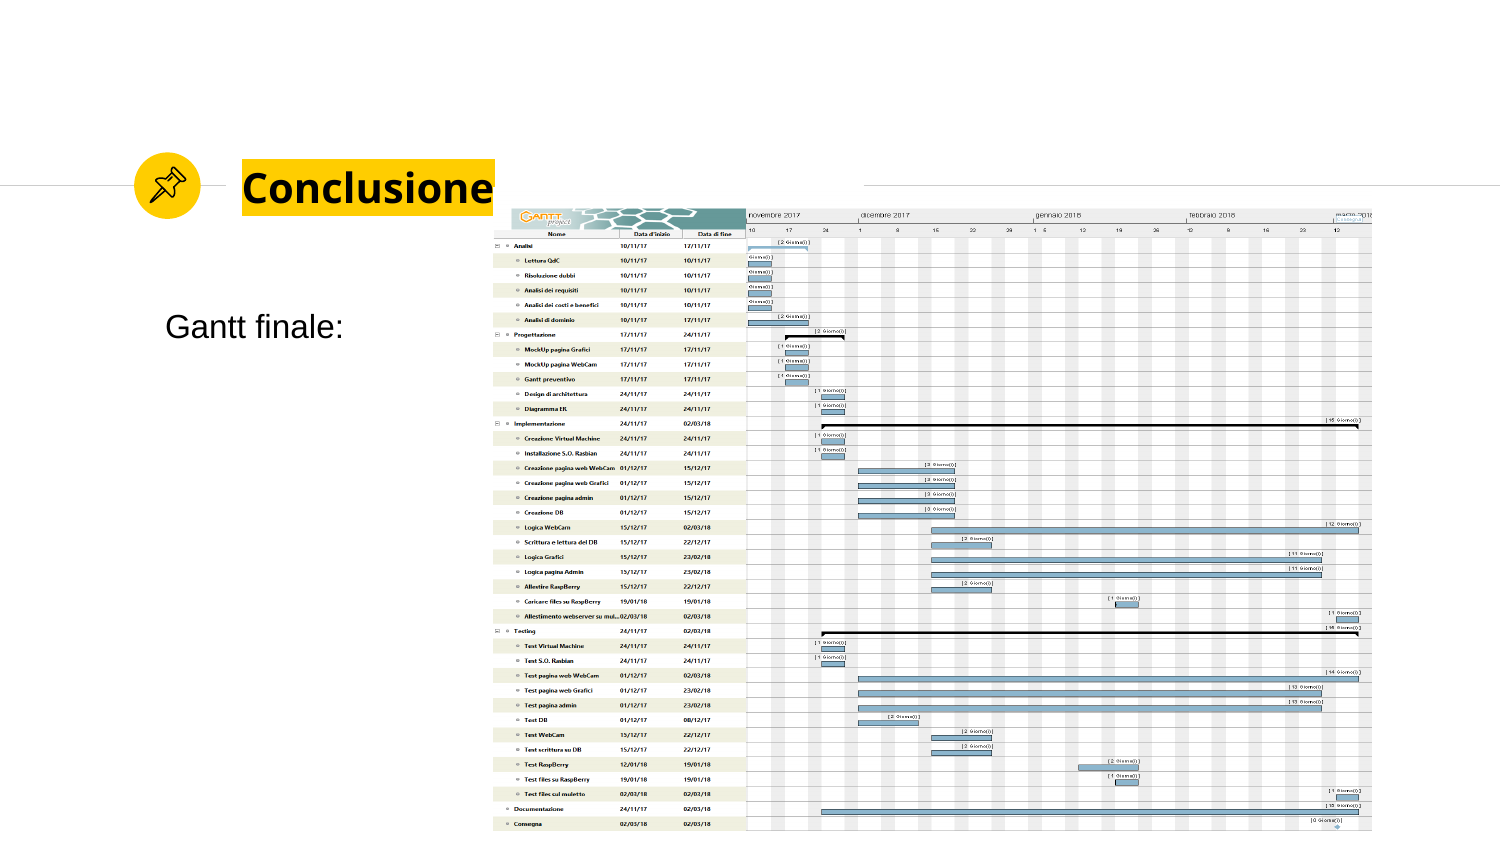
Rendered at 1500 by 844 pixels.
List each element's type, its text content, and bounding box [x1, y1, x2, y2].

text_box Gantt finale: [150, 297, 459, 353]
title Conclusione [226, 151, 863, 223]
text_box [150, 166, 186, 203]
picture [493, 186, 1372, 831]
